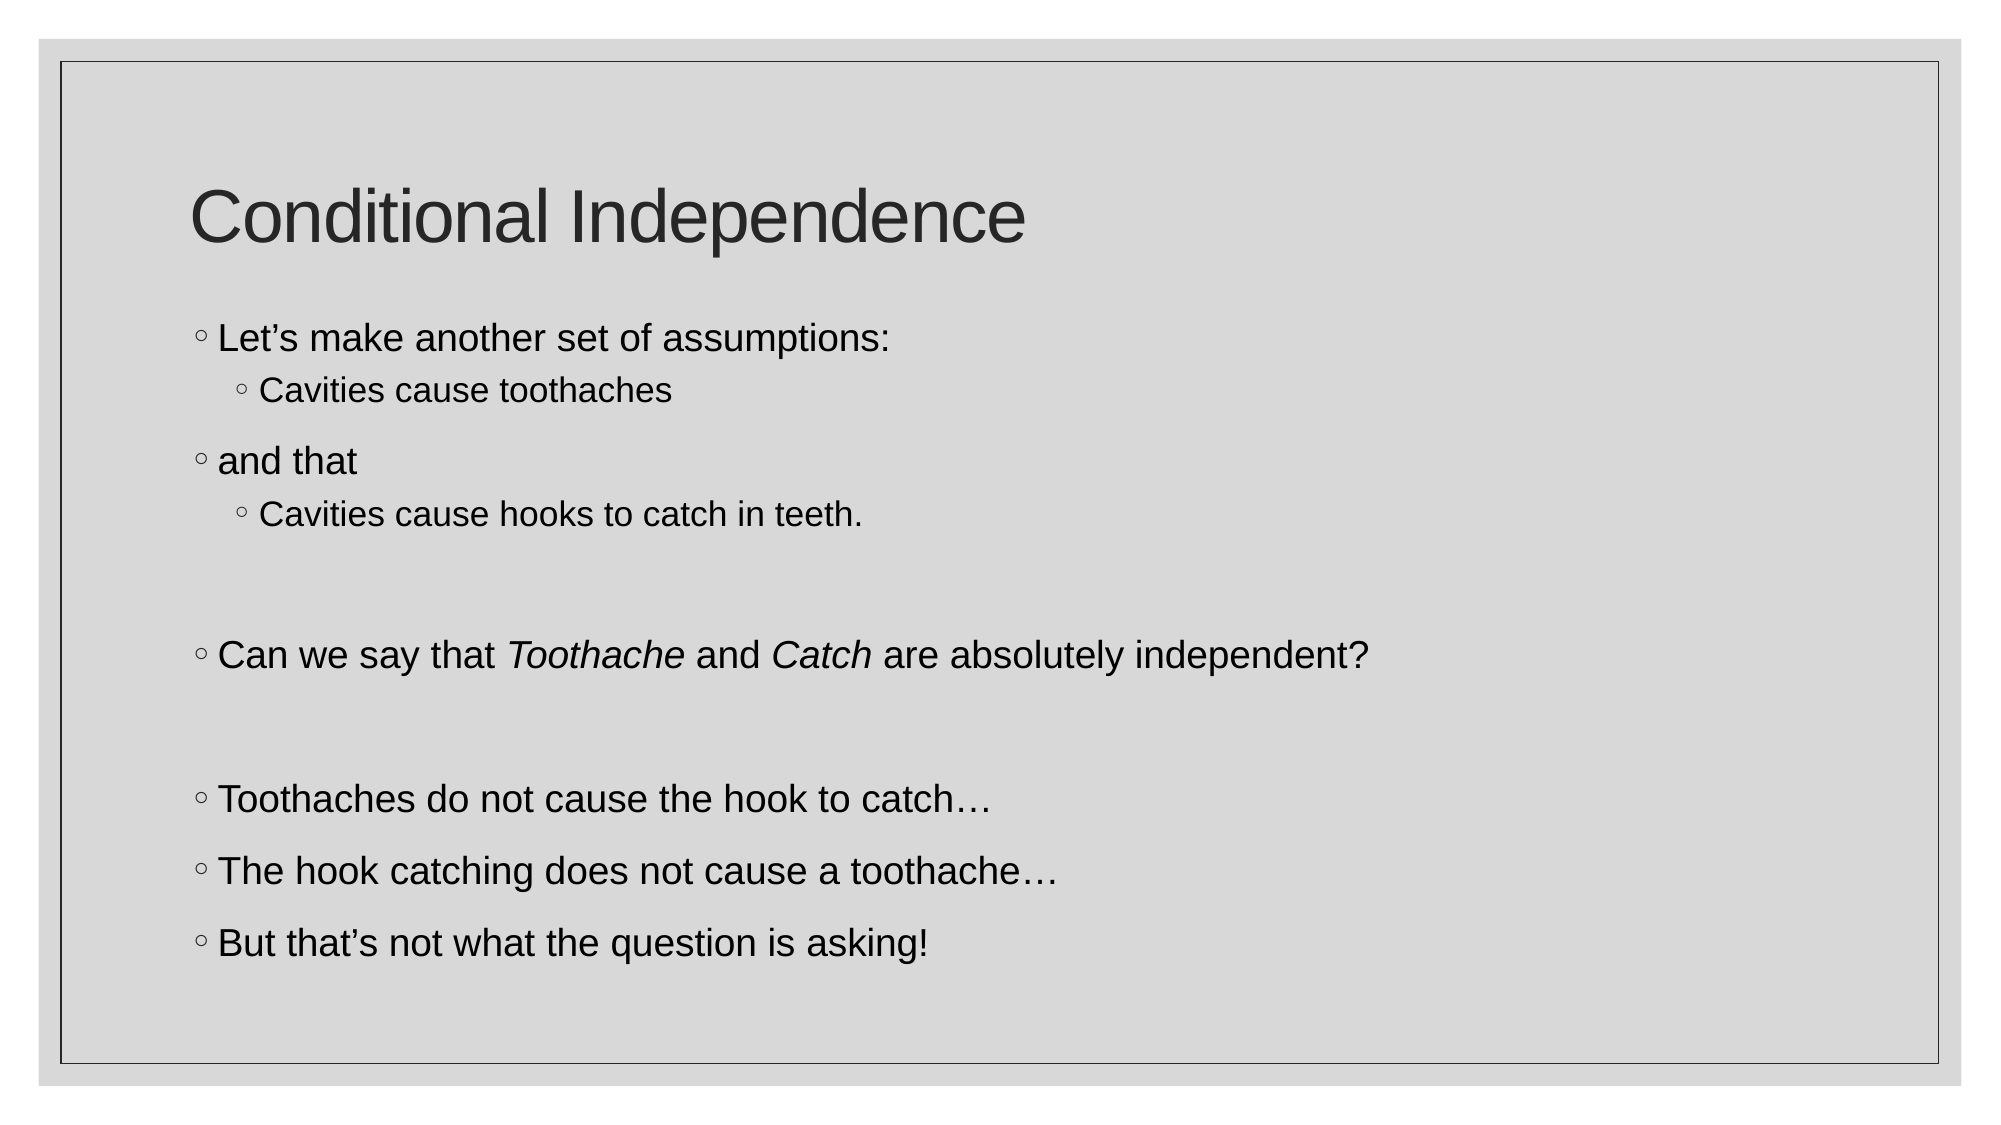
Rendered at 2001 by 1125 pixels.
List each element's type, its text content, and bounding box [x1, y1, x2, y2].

title Conditional Independence [174, 105, 1825, 295]
list Let’s make another set of assumptions: Cavities cause toothaches and that Cavities cause hooks to catch in teeth. Can we say that Toothache and Catch are absolutely independent? Toothaches do not cause the hook to catch… The hook catching does not cause a toothache… But that’s not what the question is asking! [174, 295, 1825, 977]
